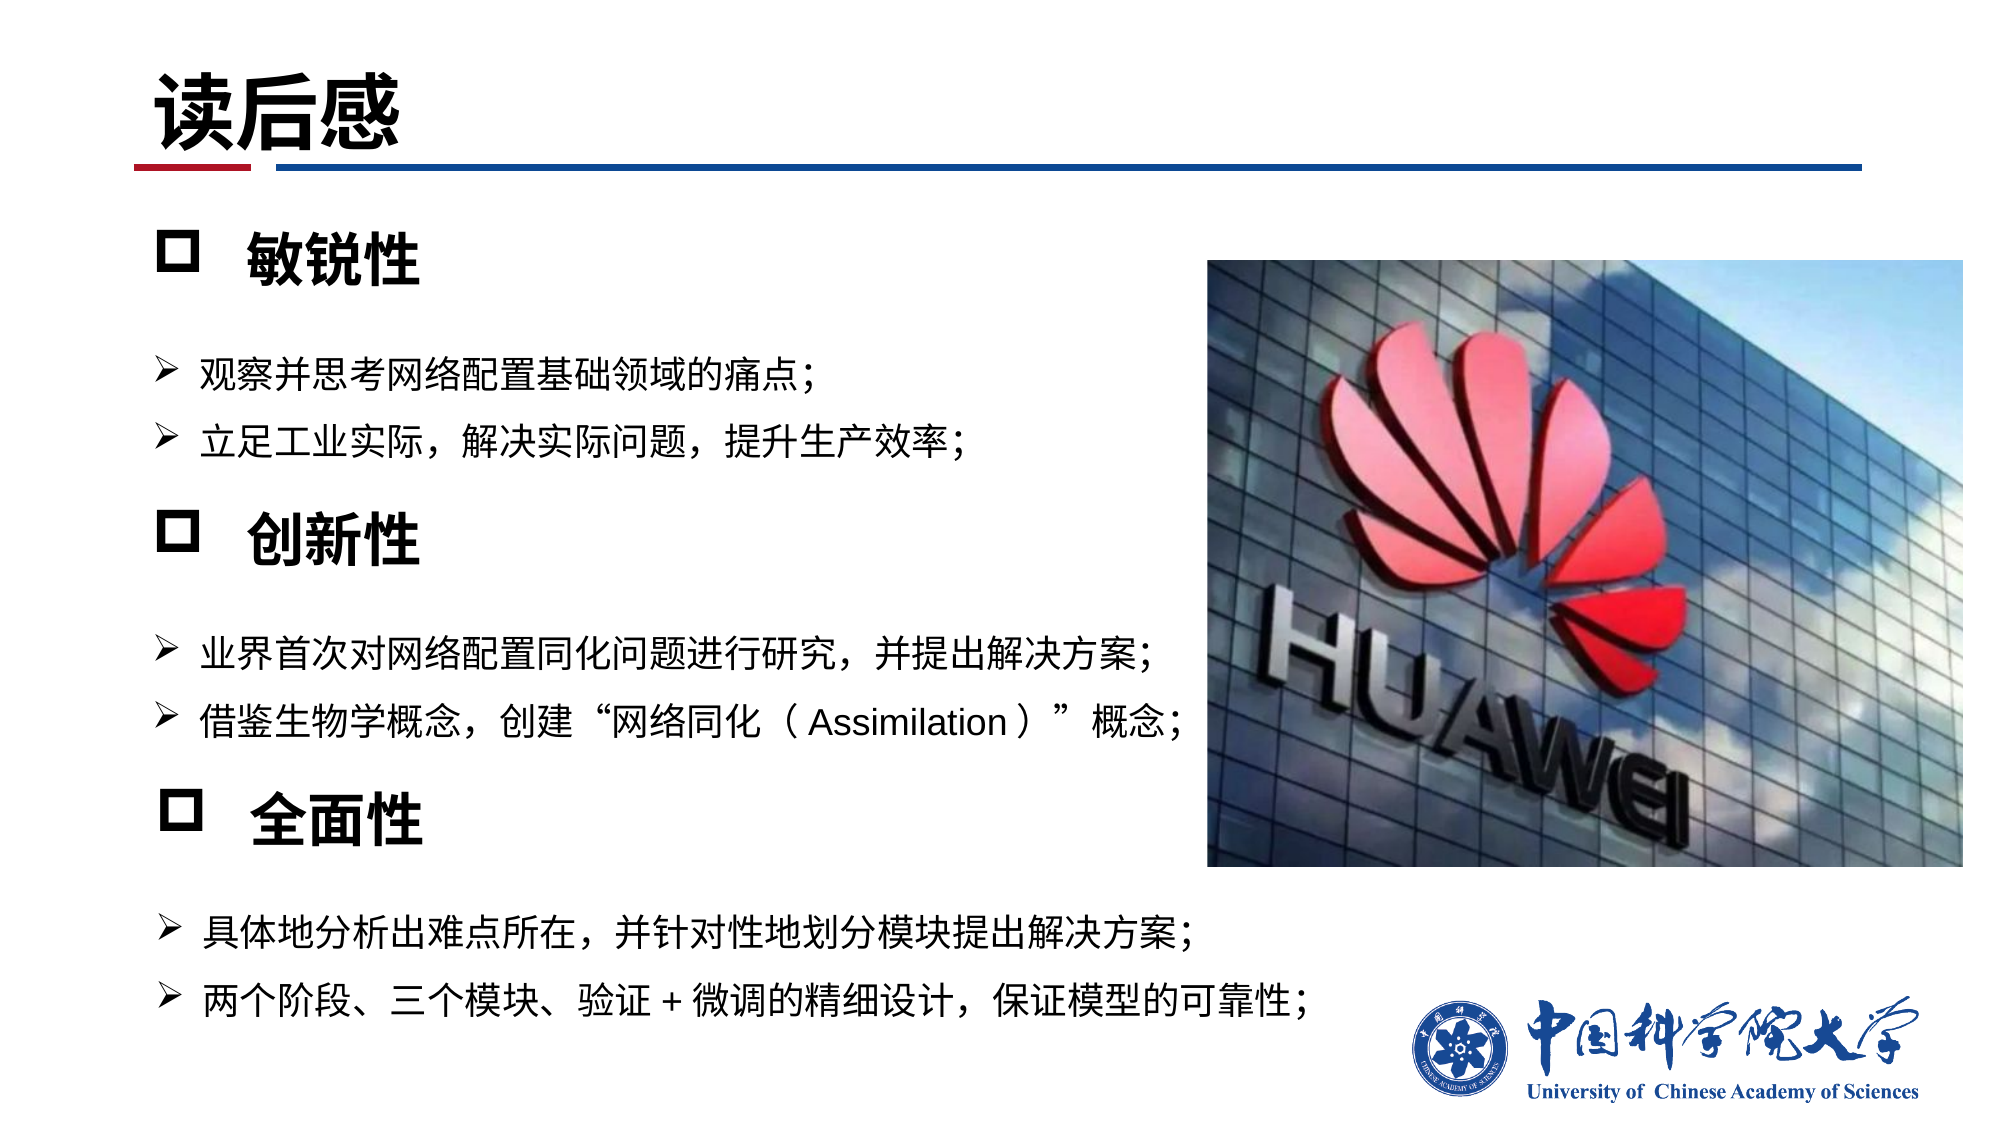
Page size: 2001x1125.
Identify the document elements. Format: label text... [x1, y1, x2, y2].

text_box 全面性 [140, 775, 855, 861]
picture [1207, 260, 1963, 867]
text_box 观察并思考网络配置基础领域的痛点； 立足工业实际，解决实际问题，提升生产效率； [137, 320, 1207, 471]
text_box 创新性 [137, 496, 852, 581]
text_box 具体地分析出难点所在，并针对性地划分模块提出解决方案； 两个阶段、三个模块、验证+微调的精细设计，保证模型的可靠性； [140, 879, 1430, 1030]
text_box 业界首次对网络配置同化问题进行研究，并提出解决方案； 借鉴生物学概念，创建“网络同化（Assimilation）”概念； [137, 600, 1207, 750]
text_box 敏锐性 [137, 216, 852, 301]
picture [1412, 996, 1919, 1103]
title 读后感 [137, 0, 1863, 168]
